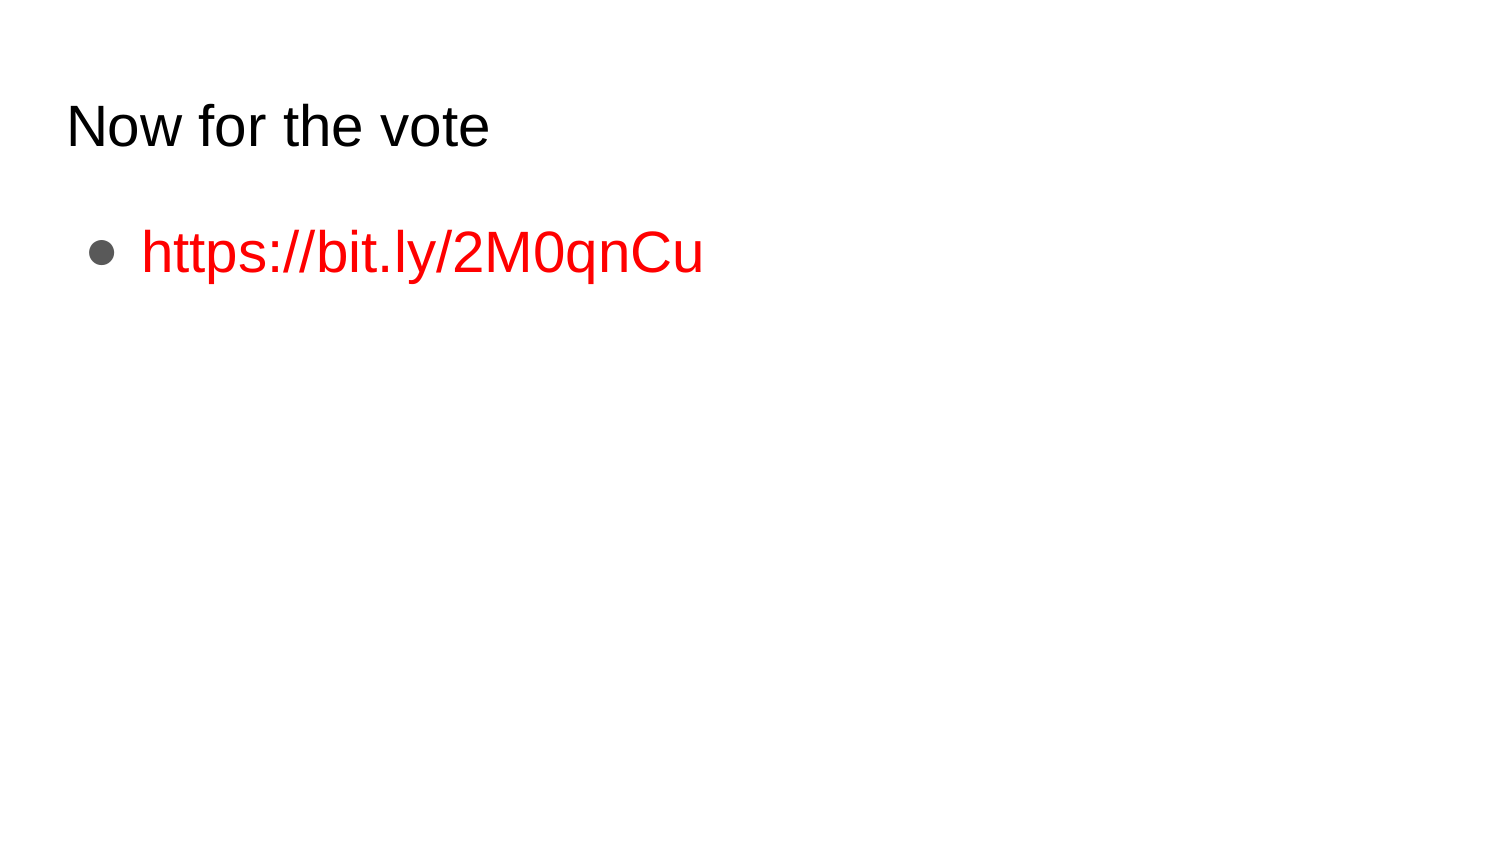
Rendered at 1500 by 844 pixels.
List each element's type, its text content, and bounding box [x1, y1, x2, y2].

list https://bit.ly/2M0qnCu [51, 189, 1449, 750]
title Now for the vote [51, 72, 1449, 167]
